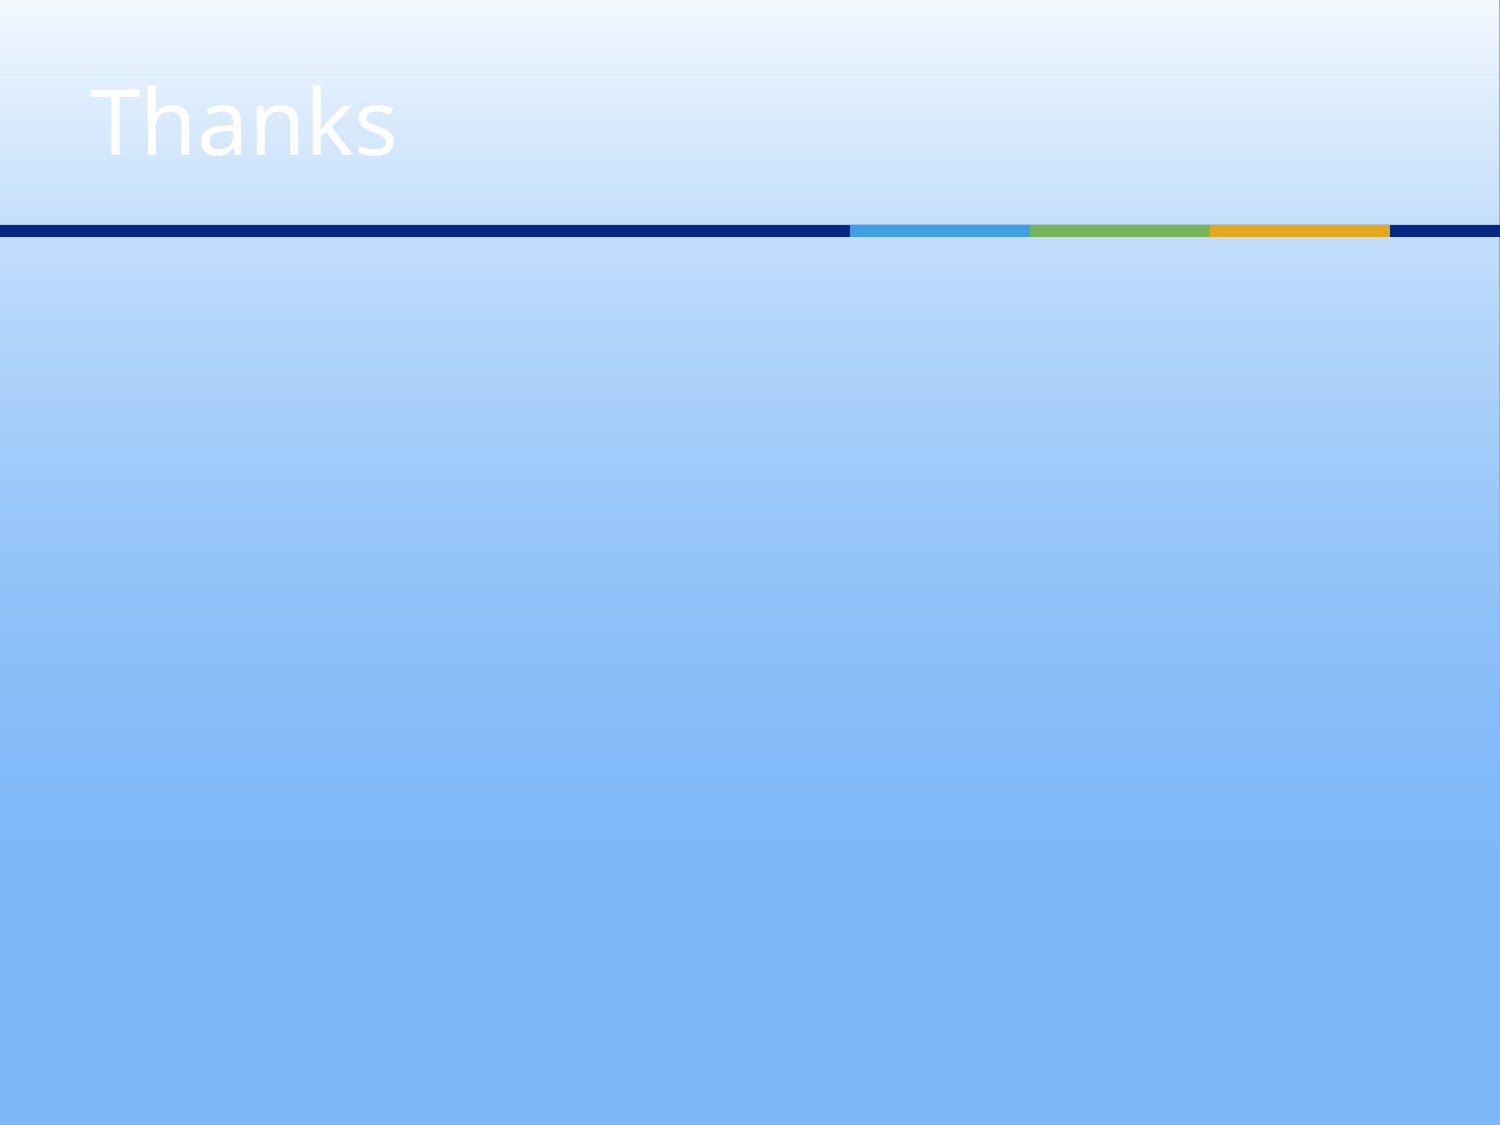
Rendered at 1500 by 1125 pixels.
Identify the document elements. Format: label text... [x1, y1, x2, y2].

title Thanks [75, 24, 1425, 213]
